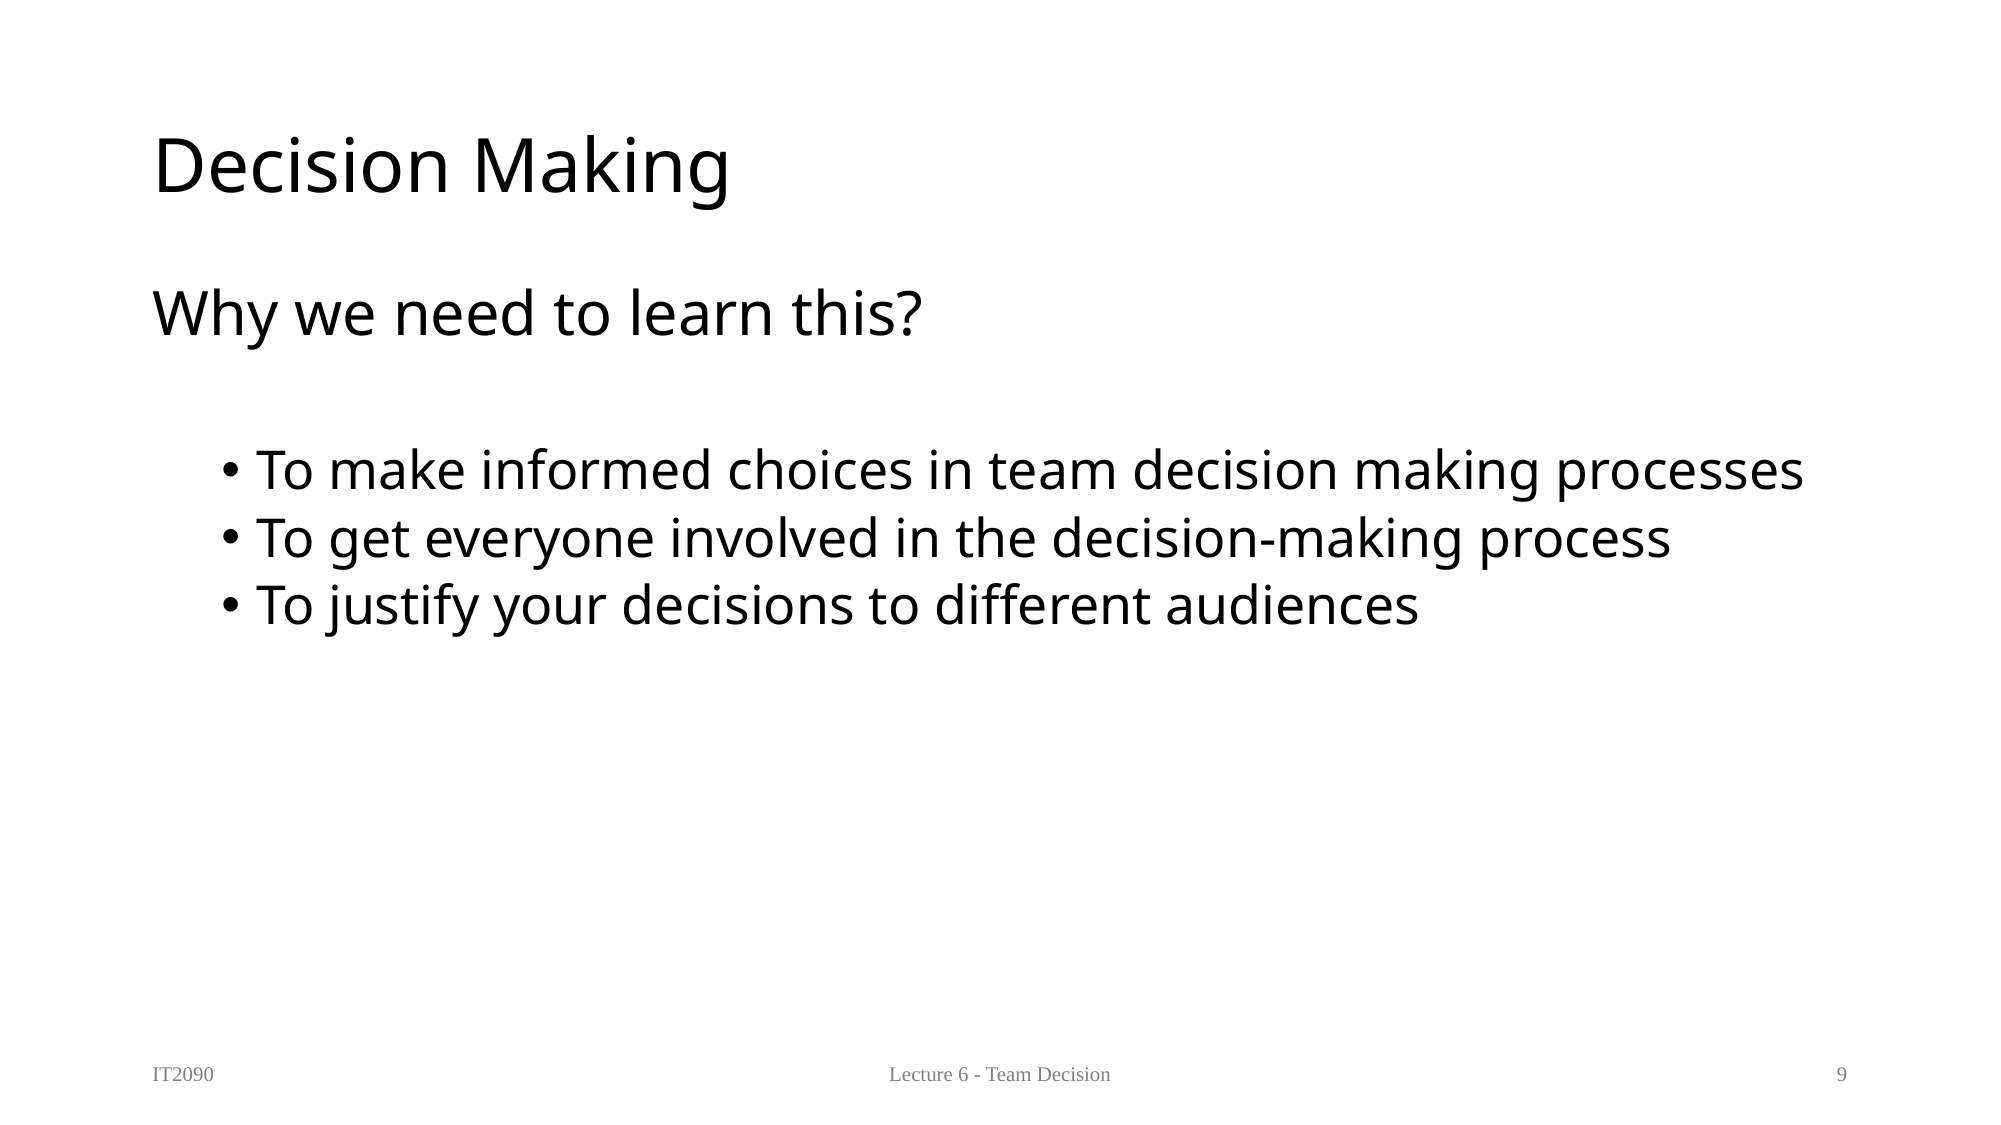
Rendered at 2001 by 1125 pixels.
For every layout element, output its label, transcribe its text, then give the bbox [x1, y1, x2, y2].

title Decision Making [137, 115, 1863, 221]
list Why we need to learn this? To make informed choices in team decision making processes To get everyone involved in the decision-making process To justify your decisions to different audiences [137, 275, 1825, 667]
slide_number 9 [1412, 1042, 1863, 1103]
footer Lecture 6 - Team Decision [662, 1042, 1338, 1103]
slide_number IT2090 [137, 1042, 588, 1103]
